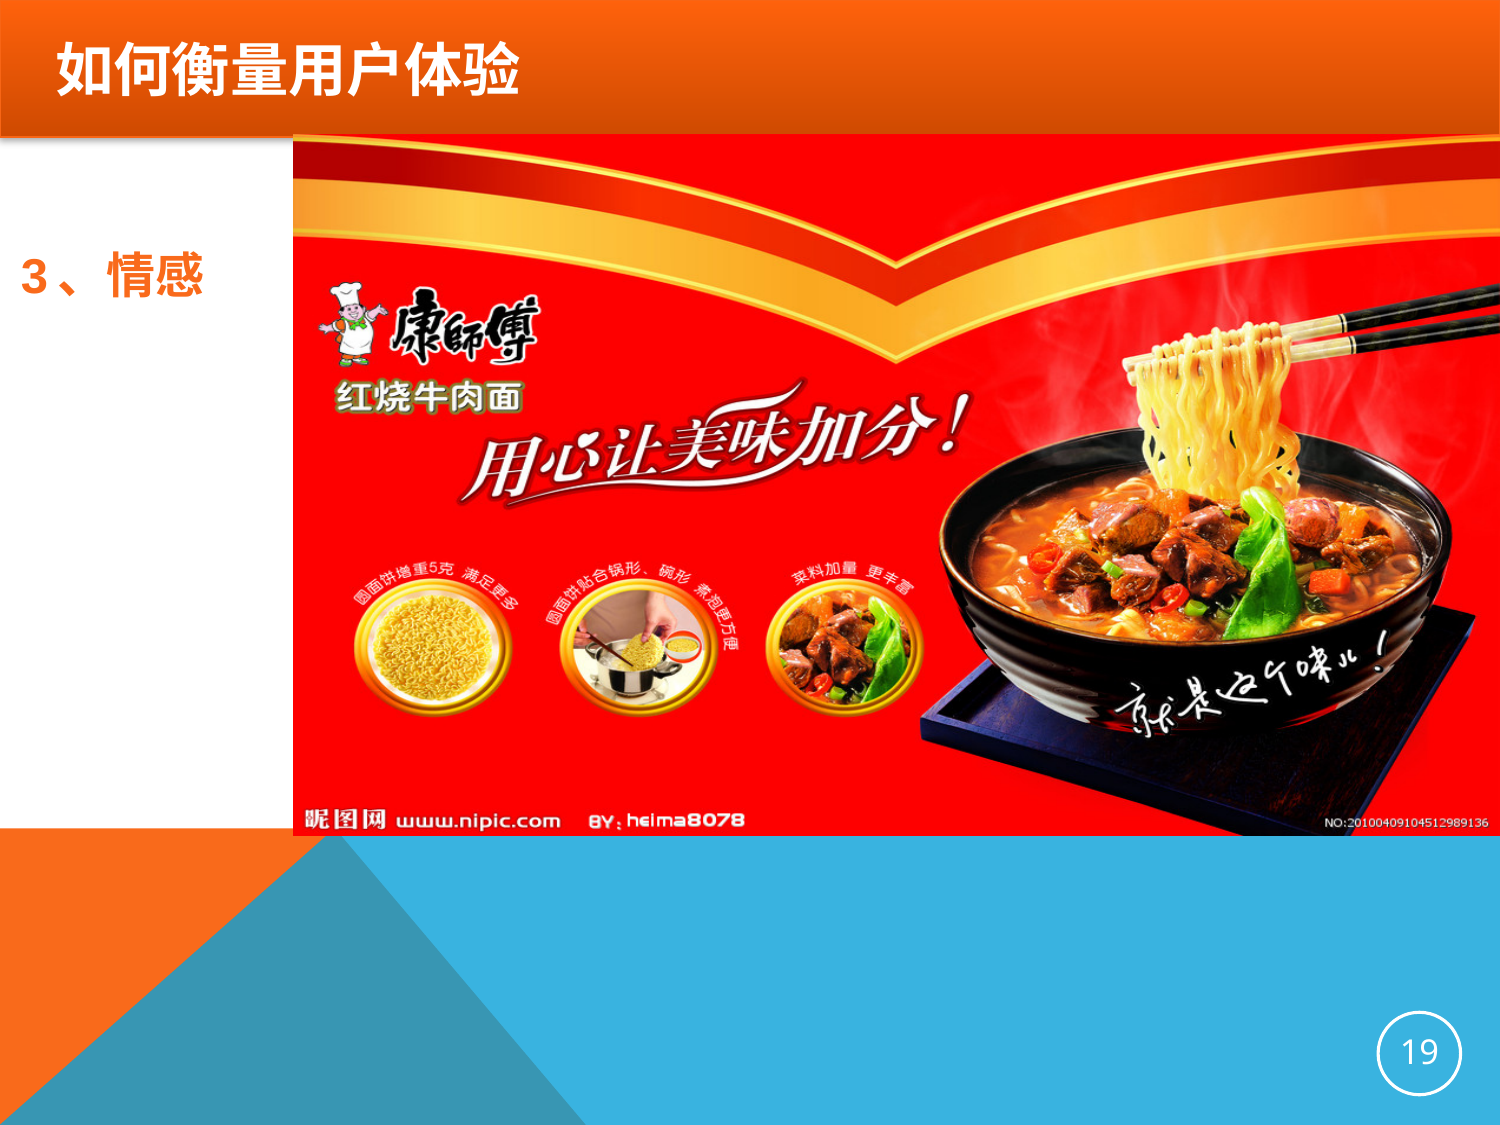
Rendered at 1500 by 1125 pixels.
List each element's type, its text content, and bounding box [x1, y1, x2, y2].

picture [293, 134, 1500, 836]
slide_number 19 [1376, 1010, 1463, 1097]
text_box 如何衡量用户体验 [0, 0, 1500, 138]
text_box 3、情感 [5, 208, 288, 312]
